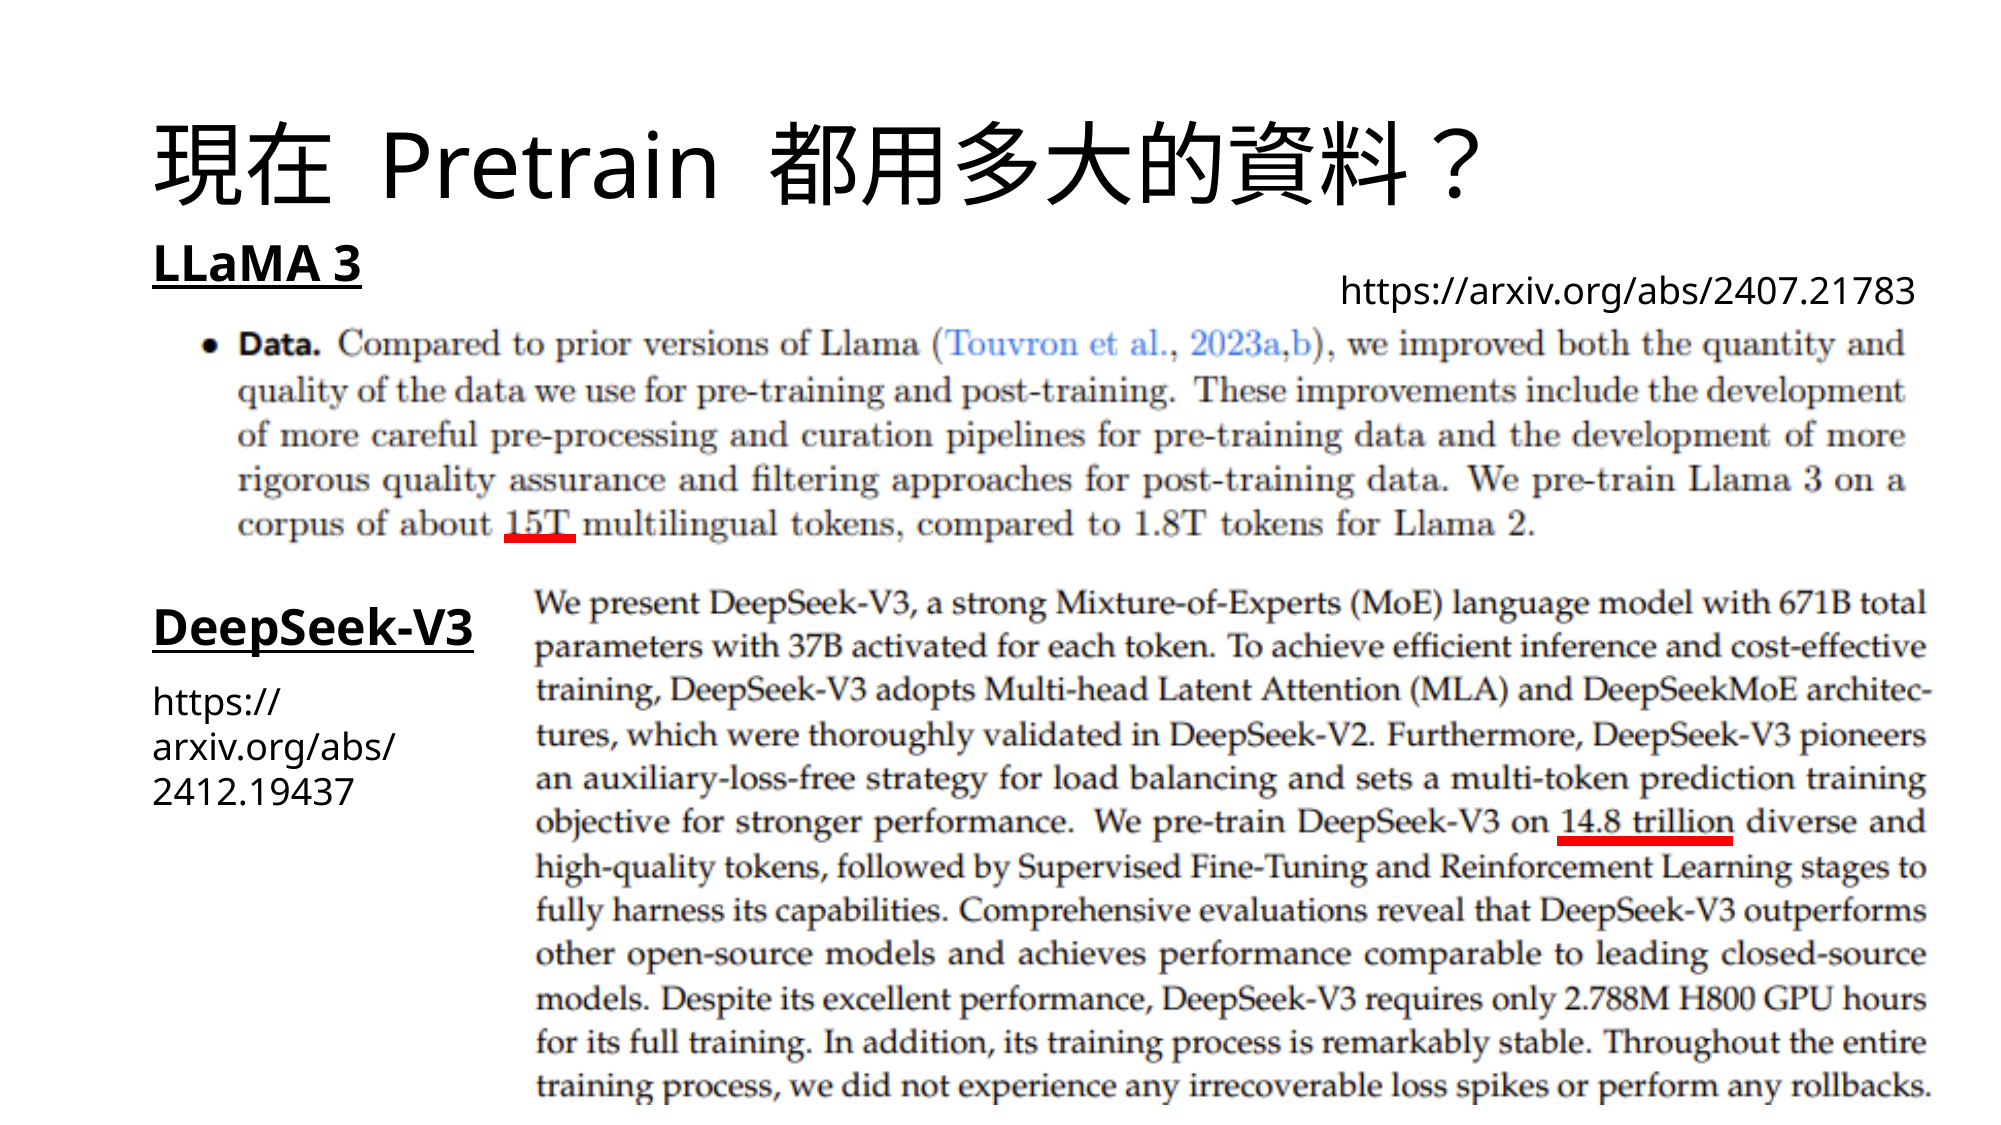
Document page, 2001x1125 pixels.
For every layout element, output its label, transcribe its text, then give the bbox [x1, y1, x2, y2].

text_box DeepSeek-V3 [137, 588, 517, 664]
picture [174, 315, 1941, 557]
title 現在 Pretrain 都用多大的資料？ [137, 59, 1863, 278]
text_box https://arxiv.org/abs/2412.19437 [137, 670, 459, 820]
text_box https://arxiv.org/abs/2407.21783 [1325, 259, 2000, 319]
text_box LLaMA 3 [137, 224, 400, 299]
picture [517, 578, 1941, 1105]
